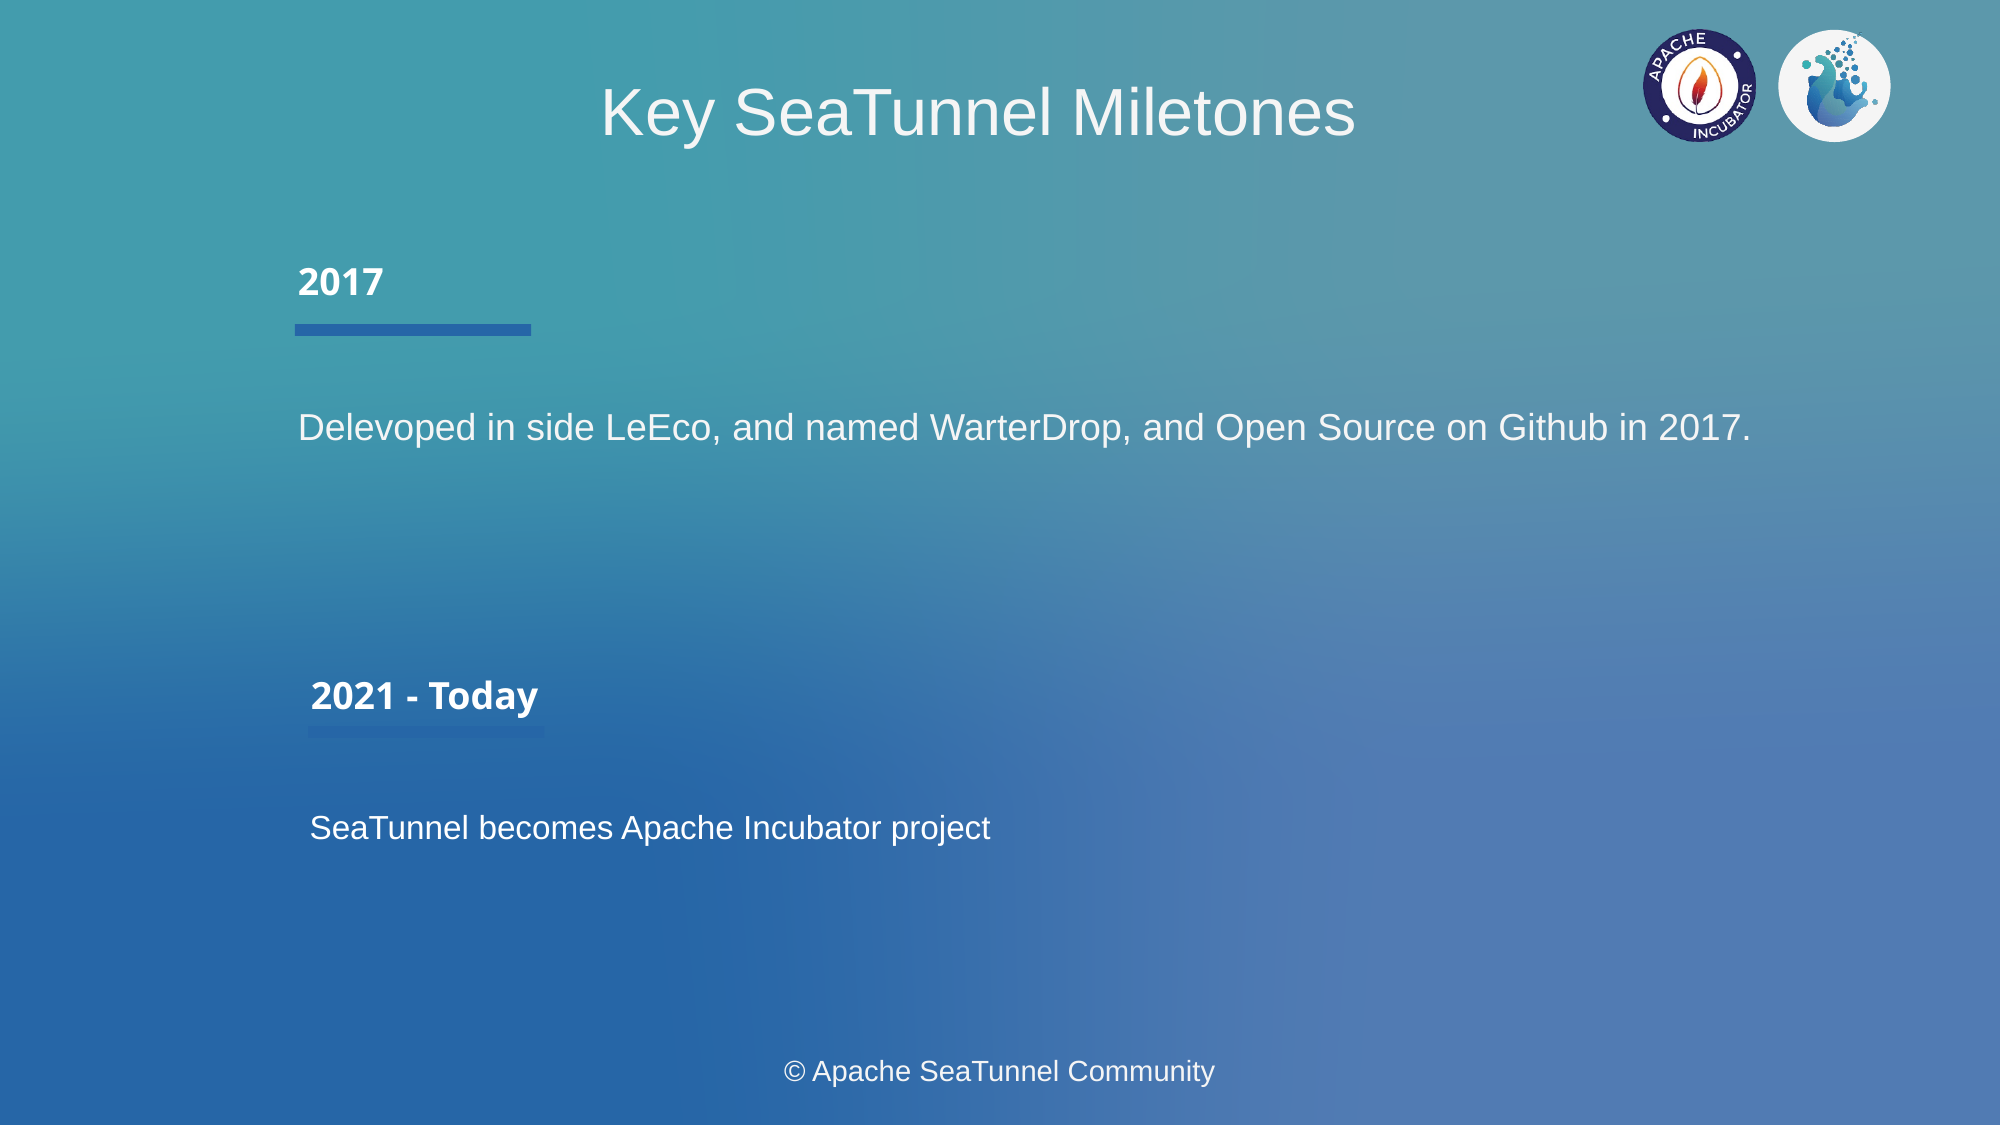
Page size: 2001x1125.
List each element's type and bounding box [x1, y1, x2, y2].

text_box [0, 0, 2000, 1125]
